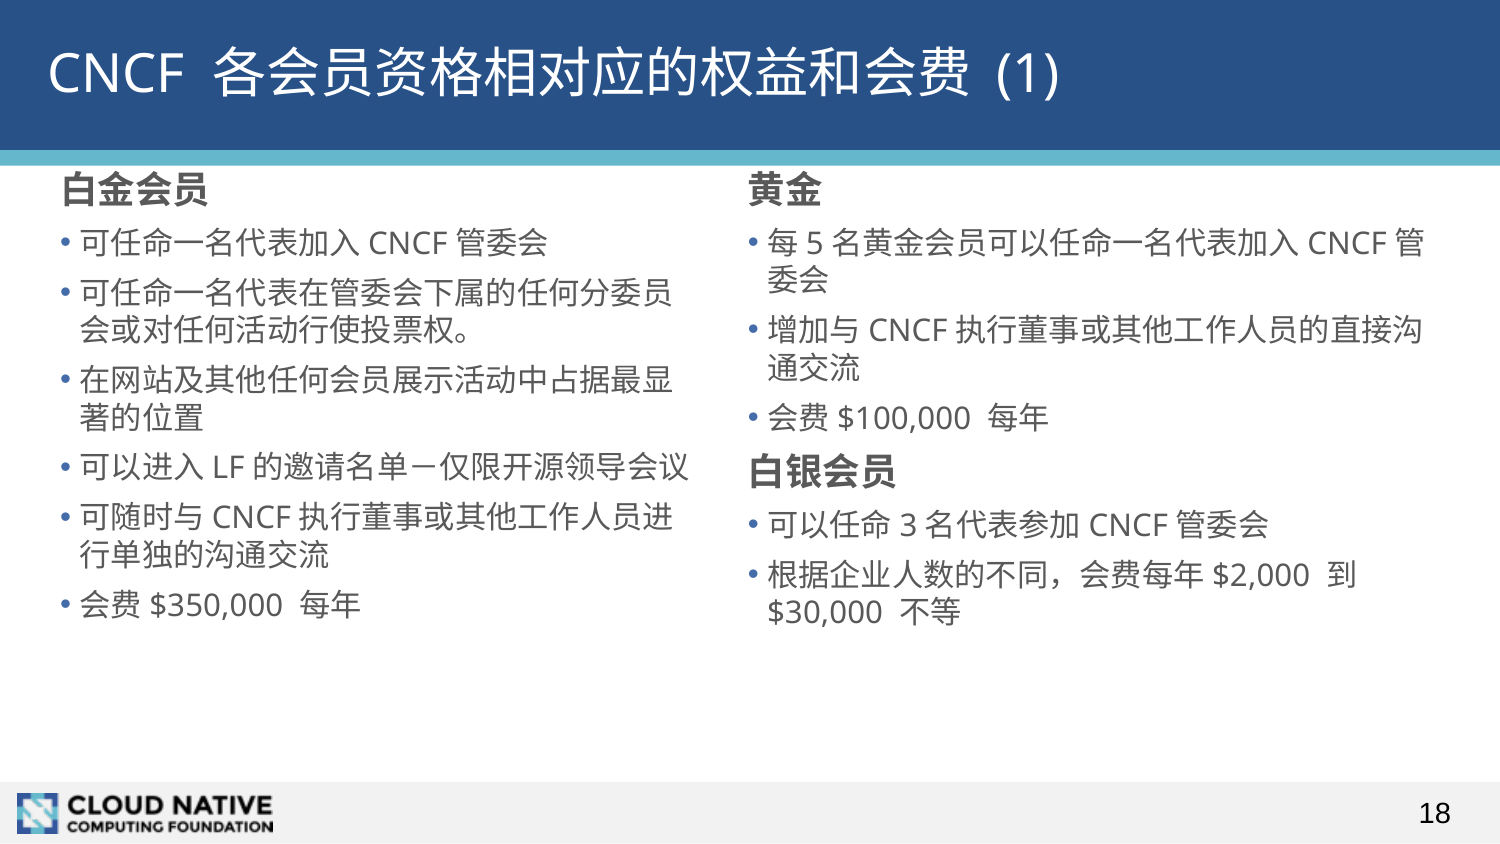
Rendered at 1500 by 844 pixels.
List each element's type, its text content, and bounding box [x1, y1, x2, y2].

picture [17, 793, 273, 834]
title CNCF 各会员资格相对应的权益和会费 (1) [26, 15, 1464, 127]
slide_number 18 [1403, 779, 1494, 844]
text_box 白金会员 可任命一名代表加入CNCF管委会 可任命一名代表在管委会下属的任何分委员会或对任何活动行使投票权。 在网站及其他任何会员展示活动中占据最显著的位置 可以进入LF的邀请名单－仅限开源领导会议 可随时与CNCF执行董事或其他工作人员进行单独的沟通交流 会费$350,000 每年 [45, 158, 712, 787]
text_box 黄金 每5名黄金会员可以任命一名代表加入CNCF管委会 增加与CNCF执行董事或其他工作人员的直接沟通交流 会费$100,000 每年 白银会员 可以任命3名代表参加CNCF管委会 根据企业人数的不同，会费每年$2,000 到 $30,000 不等 [732, 158, 1464, 681]
